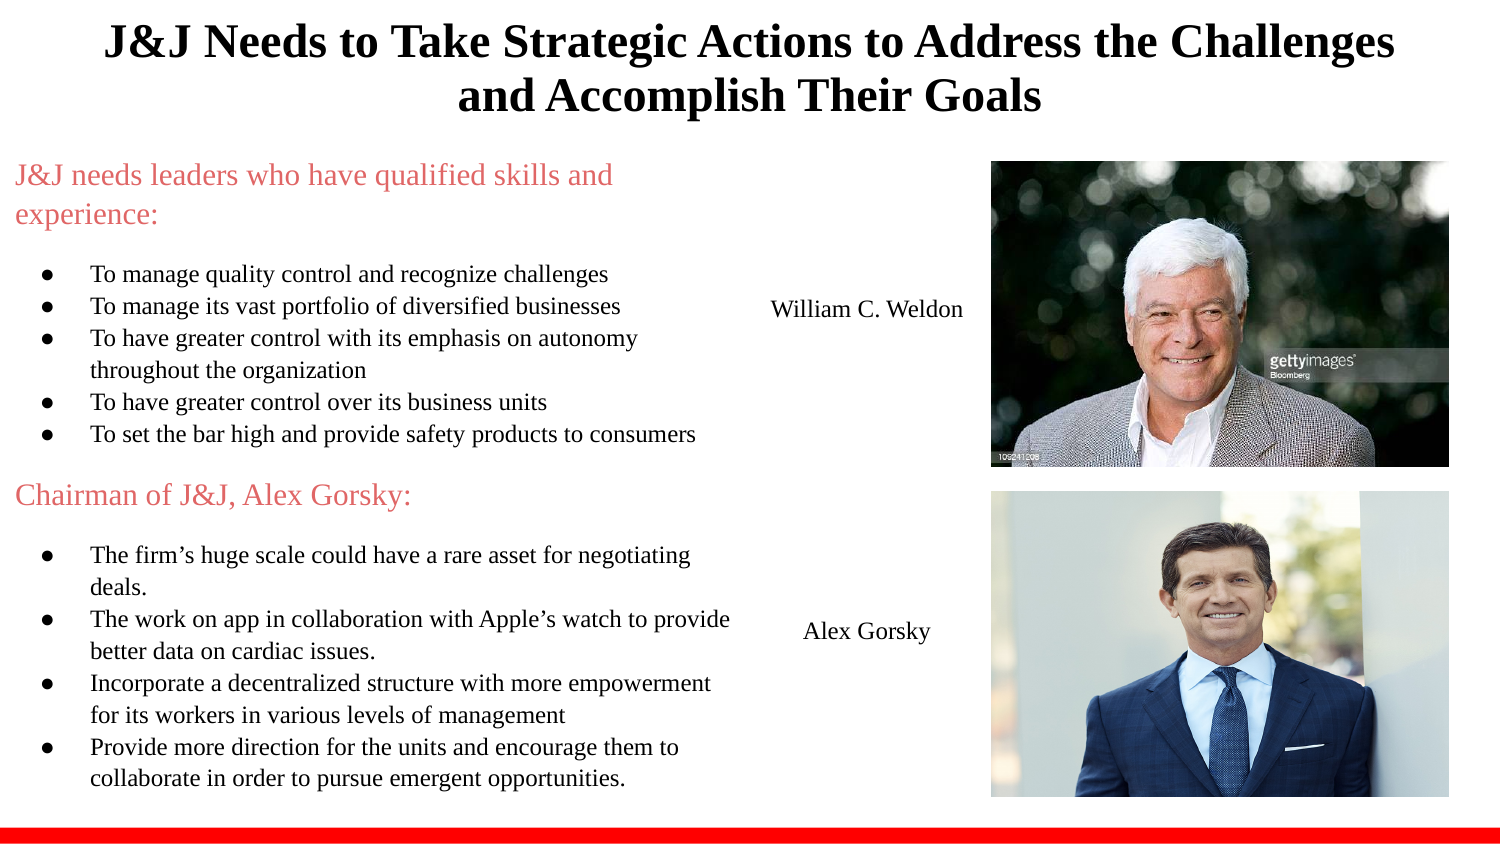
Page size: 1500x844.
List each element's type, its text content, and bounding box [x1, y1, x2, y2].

picture [991, 161, 1450, 467]
picture [991, 491, 1450, 797]
title J&J Needs to Take Strategic Actions to Address the Challenges and Accomplish Their Goals [51, 0, 1449, 138]
list J&J needs leaders who have qualified skills and experience: To manage quality control and recognize challenges To manage its vast portfolio of diversified businesses To have greater control with its emphasis on autonomy throughout the organization To have greater control over its business units To set the bar high and provide safety products to consumers Chairman of J&J, Alex Gorsky: The firm’s huge scale could have a rare asset for negotiating deals. The work on app in collaboration with Apple’s watch to provide better data on cardiac issues. Incorporate a decentralized structure with more empowerment for its workers in various levels of management Provide more direction for the units and encourage them to collaborate in order to pursue emergent opportunities. [0, 137, 757, 823]
text_box William C. Weldon [742, 277, 986, 338]
text_box Alex Gorsky [742, 599, 986, 660]
